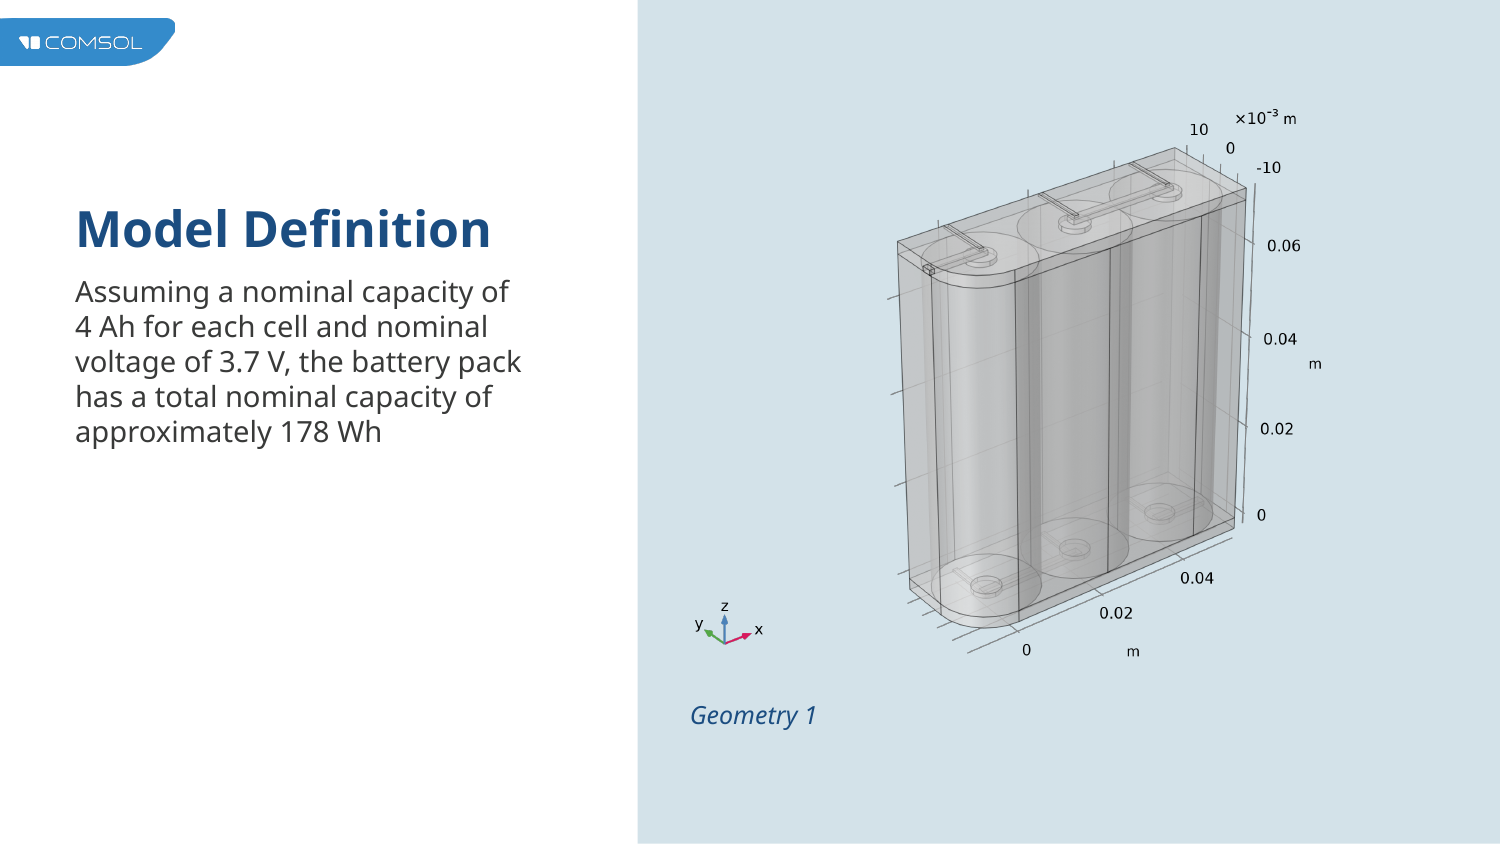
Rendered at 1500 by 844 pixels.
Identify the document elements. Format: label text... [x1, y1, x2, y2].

text_box Geometry 1 [675, 693, 1463, 742]
title Model Definition [75, 134, 559, 265]
picture [674, 101, 1463, 693]
text_box Assuming a nominal capacity of 4 Ah for each cell and nominal voltage of 3.7 V, the battery pack has a total nominal capacity of approximately 178 Wh [75, 265, 559, 785]
